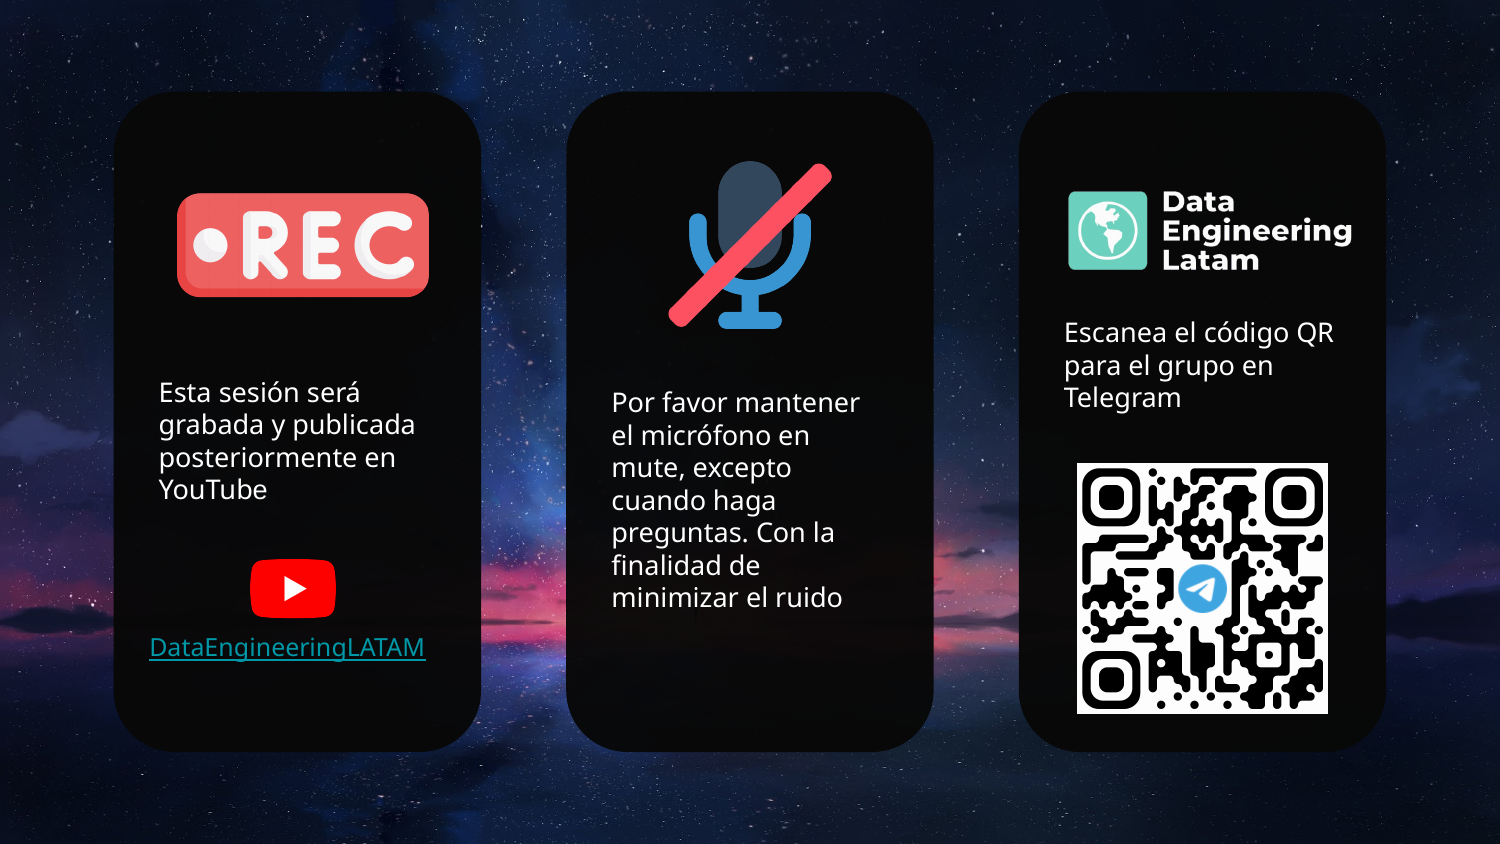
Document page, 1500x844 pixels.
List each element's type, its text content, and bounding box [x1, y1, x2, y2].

text_box [1018, 91, 1387, 753]
text_box [113, 91, 482, 753]
text_box [566, 91, 934, 753]
text_box DataEngineeringLATAM [134, 616, 473, 681]
text_box Escanea el código QR para el grupo en Telegram [1048, 368, 1357, 428]
text_box Por favor mantener el micrófono en mute, excepto cuando haga preguntas. Con la finalidad de minimizar el ruido [596, 370, 904, 628]
text_box Esta sesión será grabada y publicada posteriormente en YouTube [143, 360, 451, 521]
picture [0, 0, 1500, 844]
